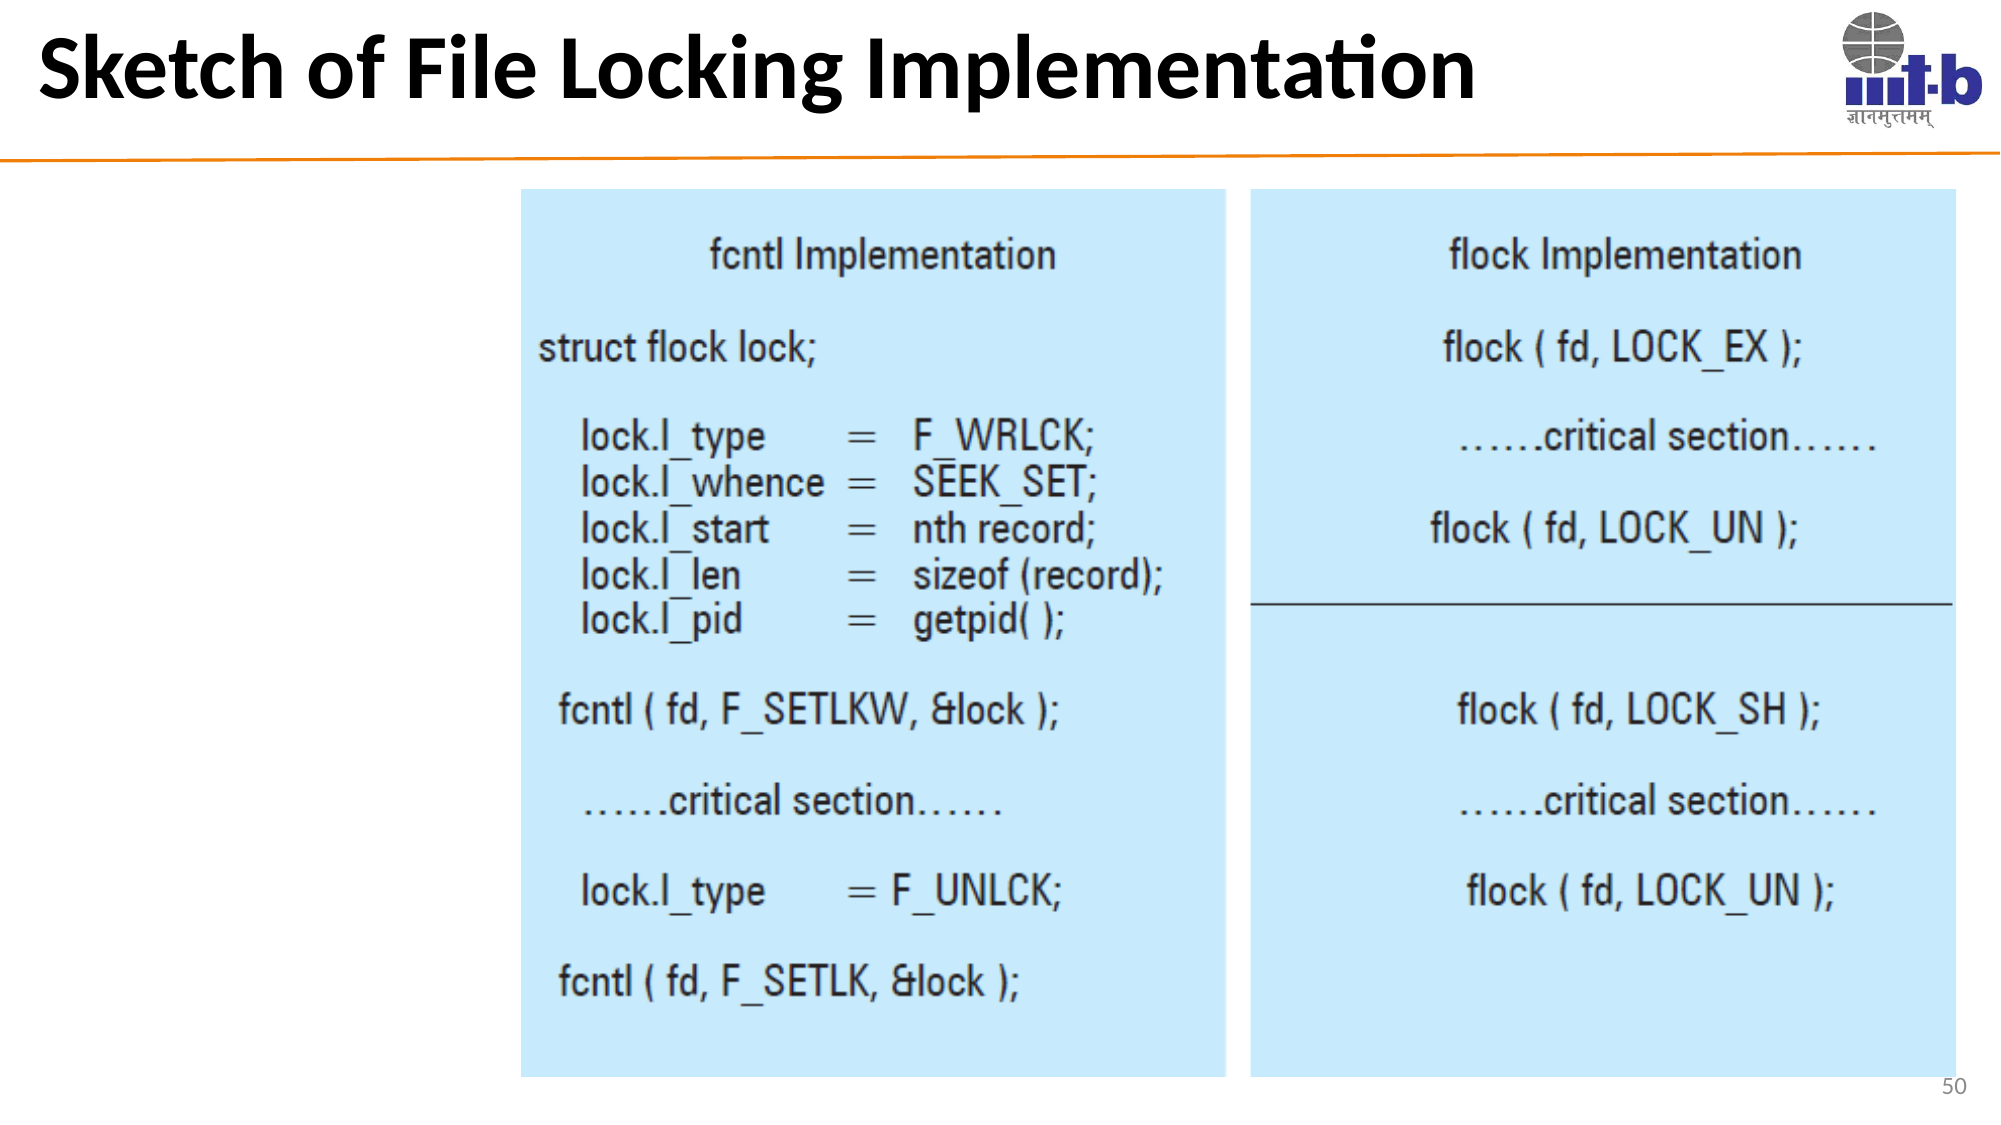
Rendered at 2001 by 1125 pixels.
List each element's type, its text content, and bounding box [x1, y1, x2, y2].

title Sketch of File Locking Implementation [23, 7, 1957, 132]
picture [1957, 8, 1983, 130]
slide_number 50 [1532, 1054, 1983, 1115]
picture [521, 189, 1957, 1077]
